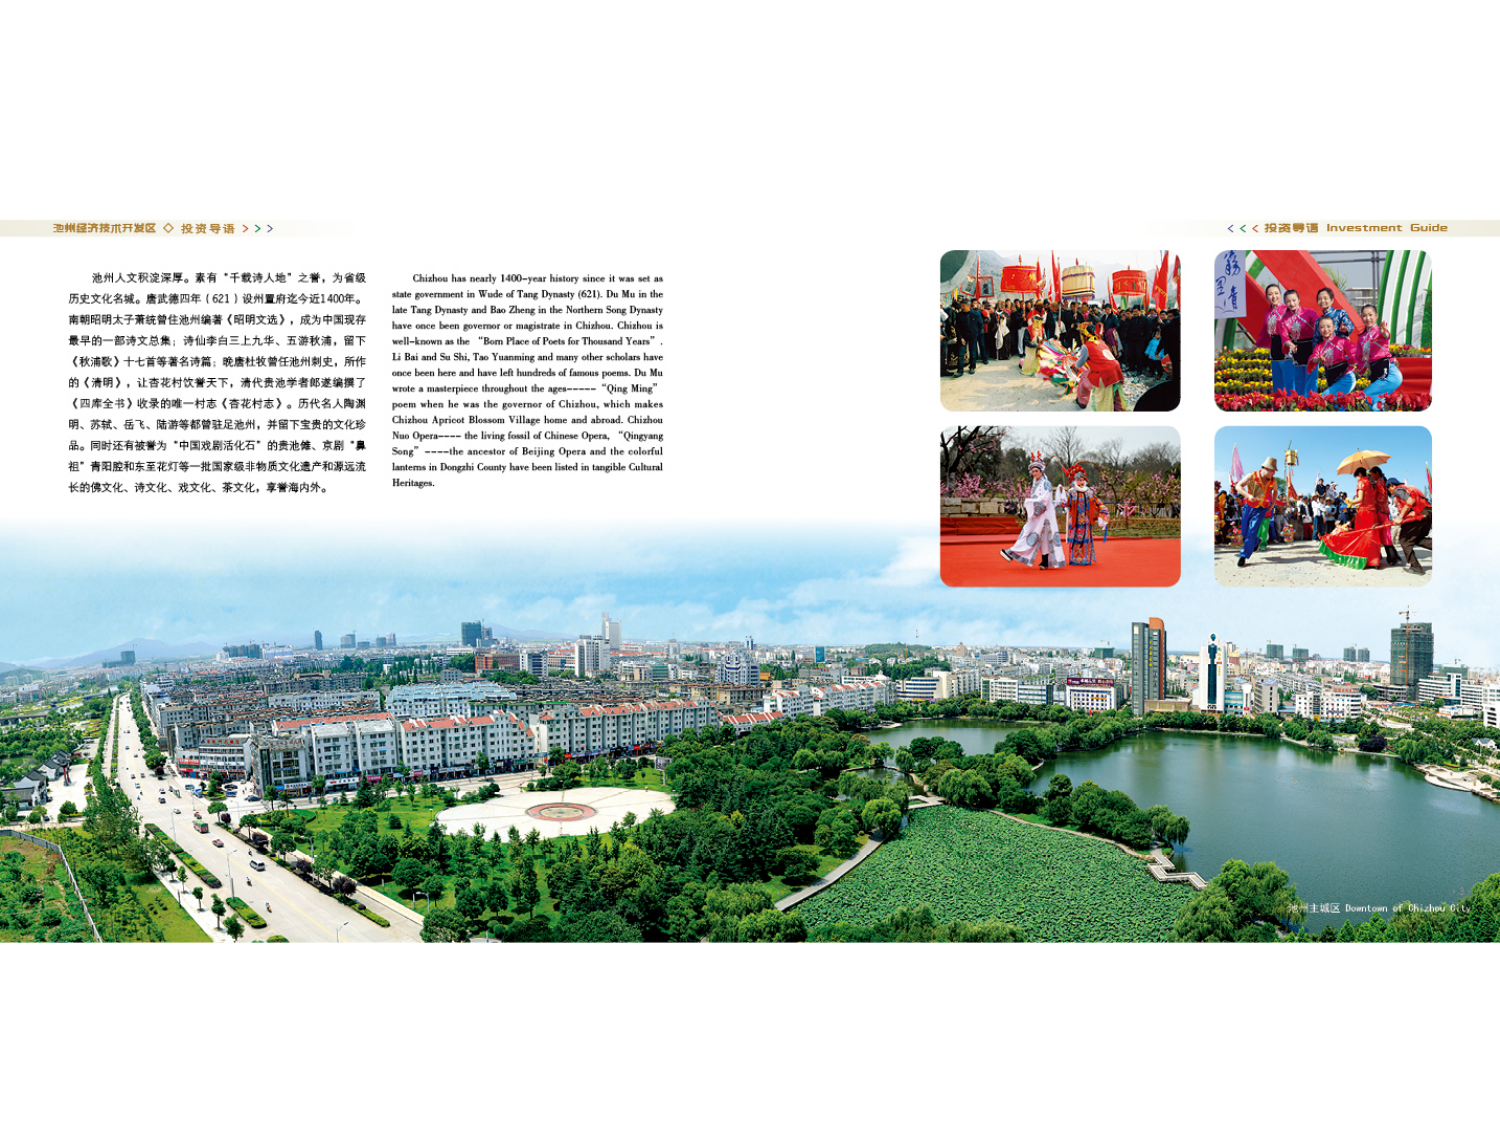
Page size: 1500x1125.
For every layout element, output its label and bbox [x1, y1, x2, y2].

picture [0, 182, 1500, 943]
